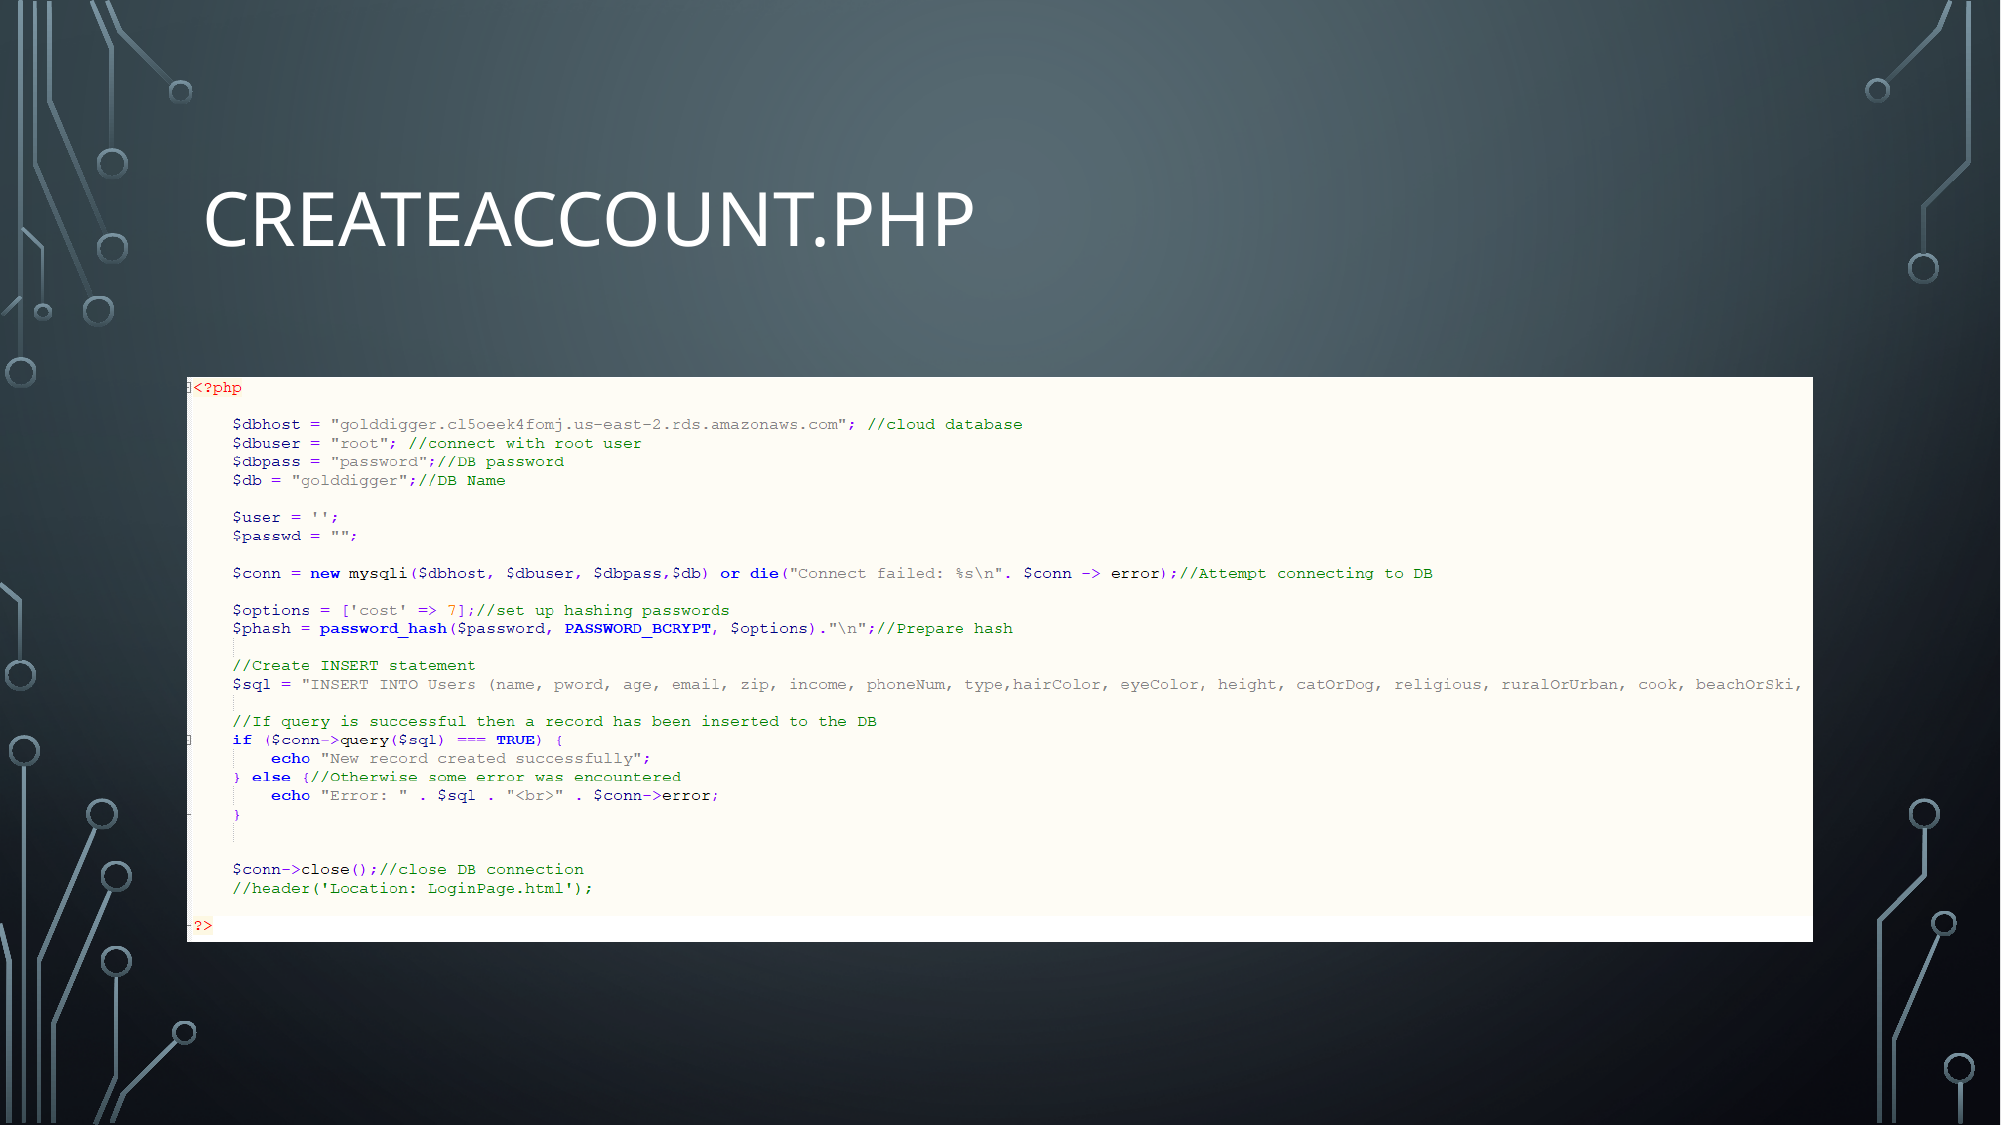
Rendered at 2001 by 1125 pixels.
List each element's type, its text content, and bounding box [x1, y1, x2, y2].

title CreateACCOUNT.PHP [187, 101, 1813, 344]
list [186, 376, 1813, 943]
